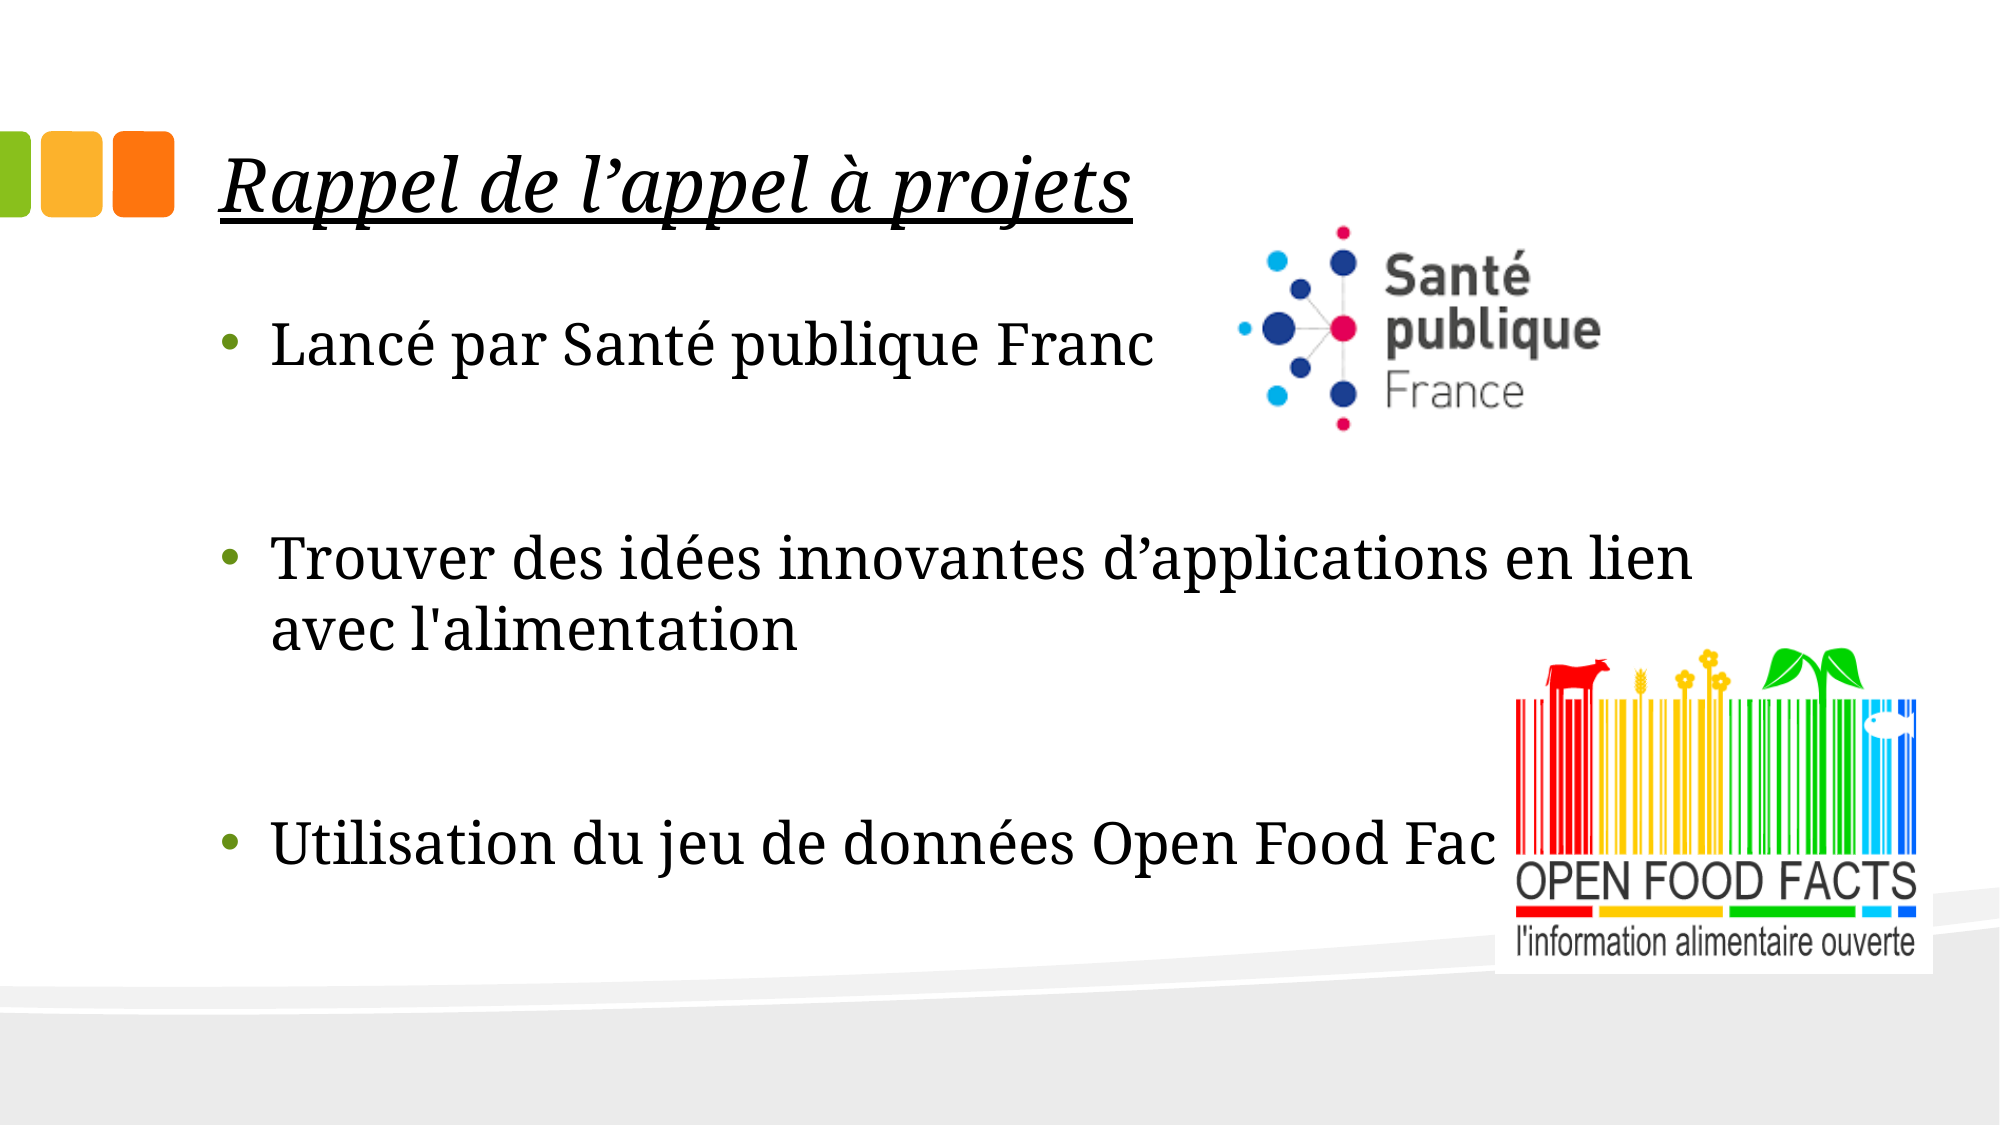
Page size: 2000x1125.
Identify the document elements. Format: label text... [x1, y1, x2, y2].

picture [1495, 641, 1933, 975]
title Rappel de l’appel à projets [199, 24, 1800, 238]
list Lancé par Santé publique France Trouver des idées innovantes d’applications en lien avec l'alimentation Utilisation du jeu de données Open Food Facts [199, 296, 1800, 1047]
picture [1153, 160, 1697, 506]
